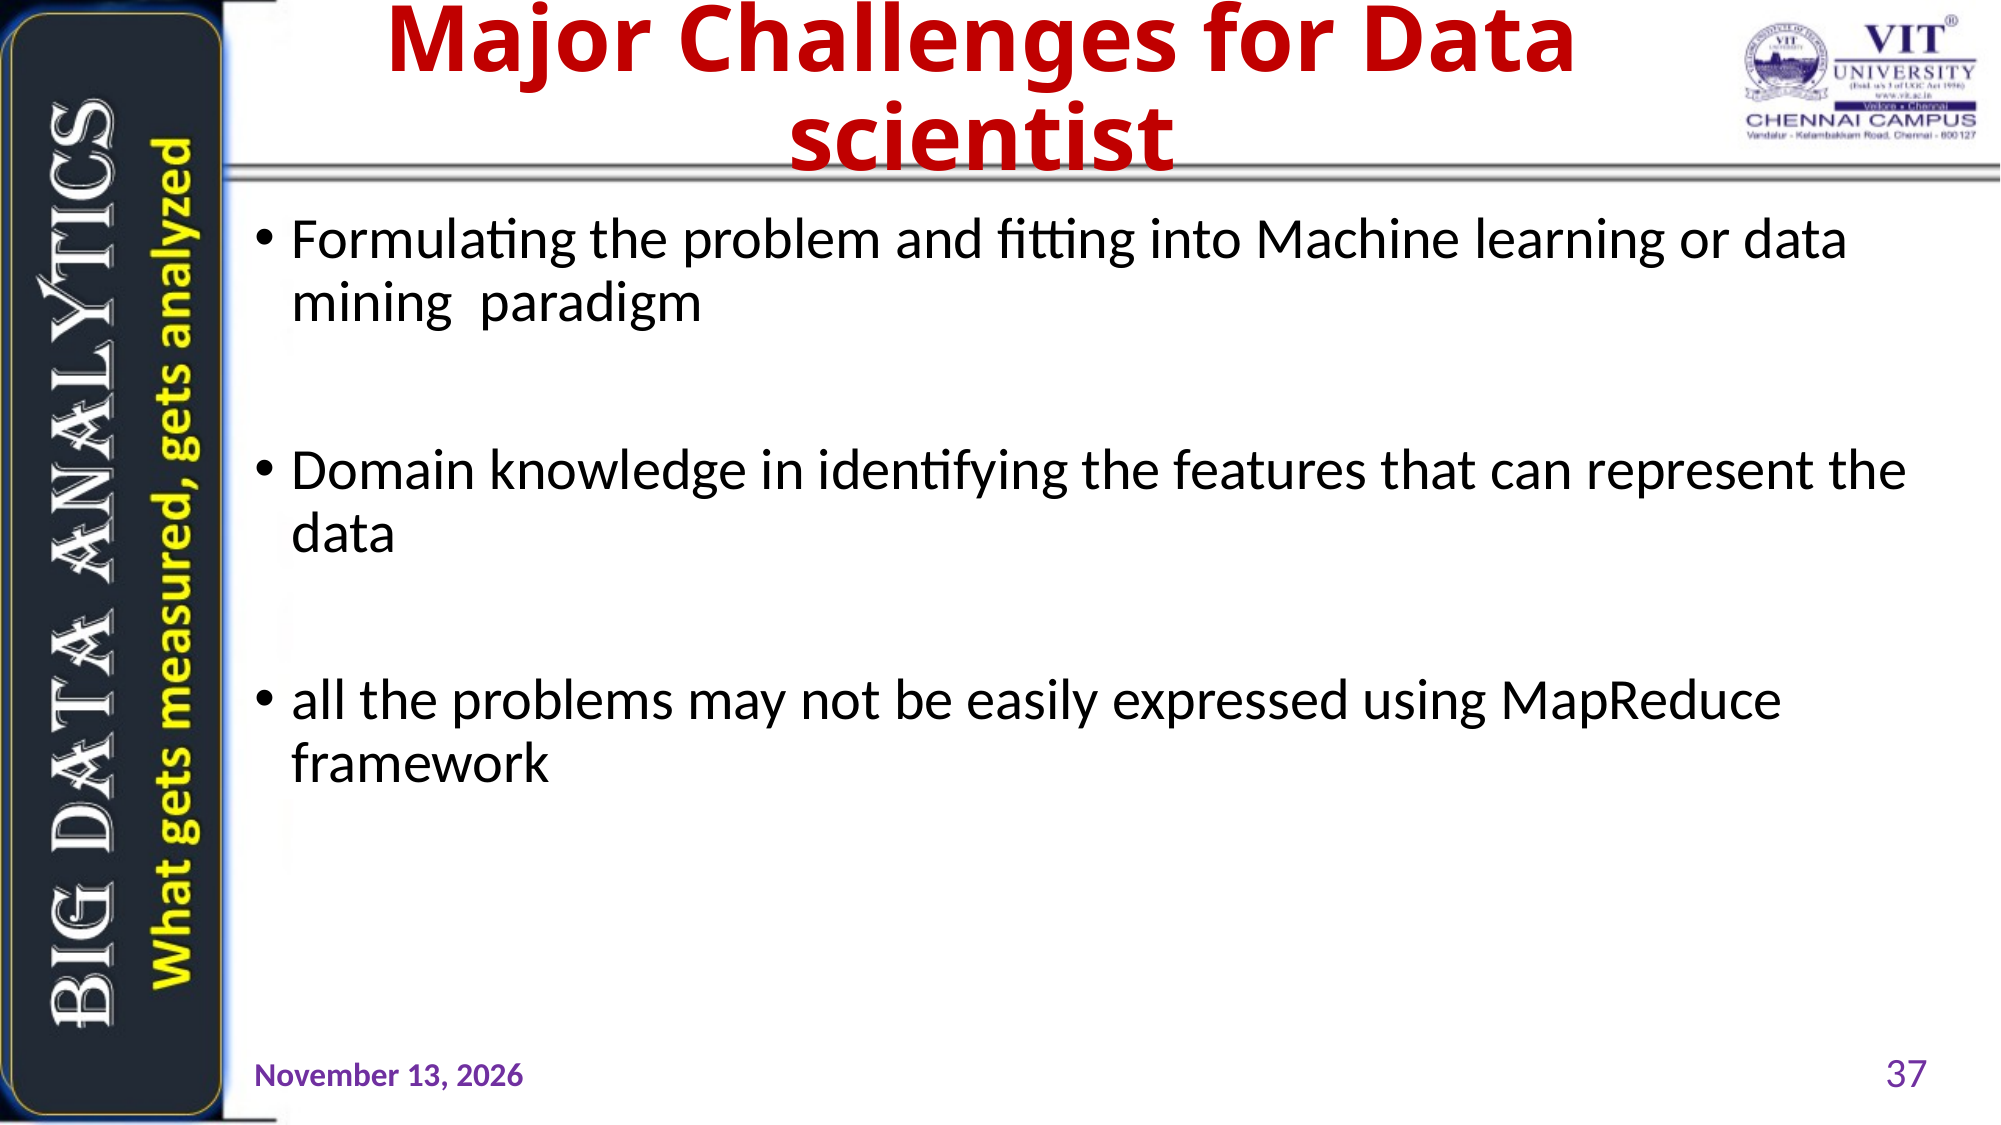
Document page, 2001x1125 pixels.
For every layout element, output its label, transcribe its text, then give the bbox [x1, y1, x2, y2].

picture [0, 0, 2001, 1125]
title Major Challenges for Data scientist [239, 16, 1725, 167]
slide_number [239, 1042, 588, 1103]
slide_number 37 [1778, 1040, 1943, 1103]
list Formulating the problem and fitting into Machine learning or data mining paradigm Domain knowledge in identifying the features that can represent the data all the problems may not be easily expressed using MapReduce framework [239, 200, 1965, 1017]
